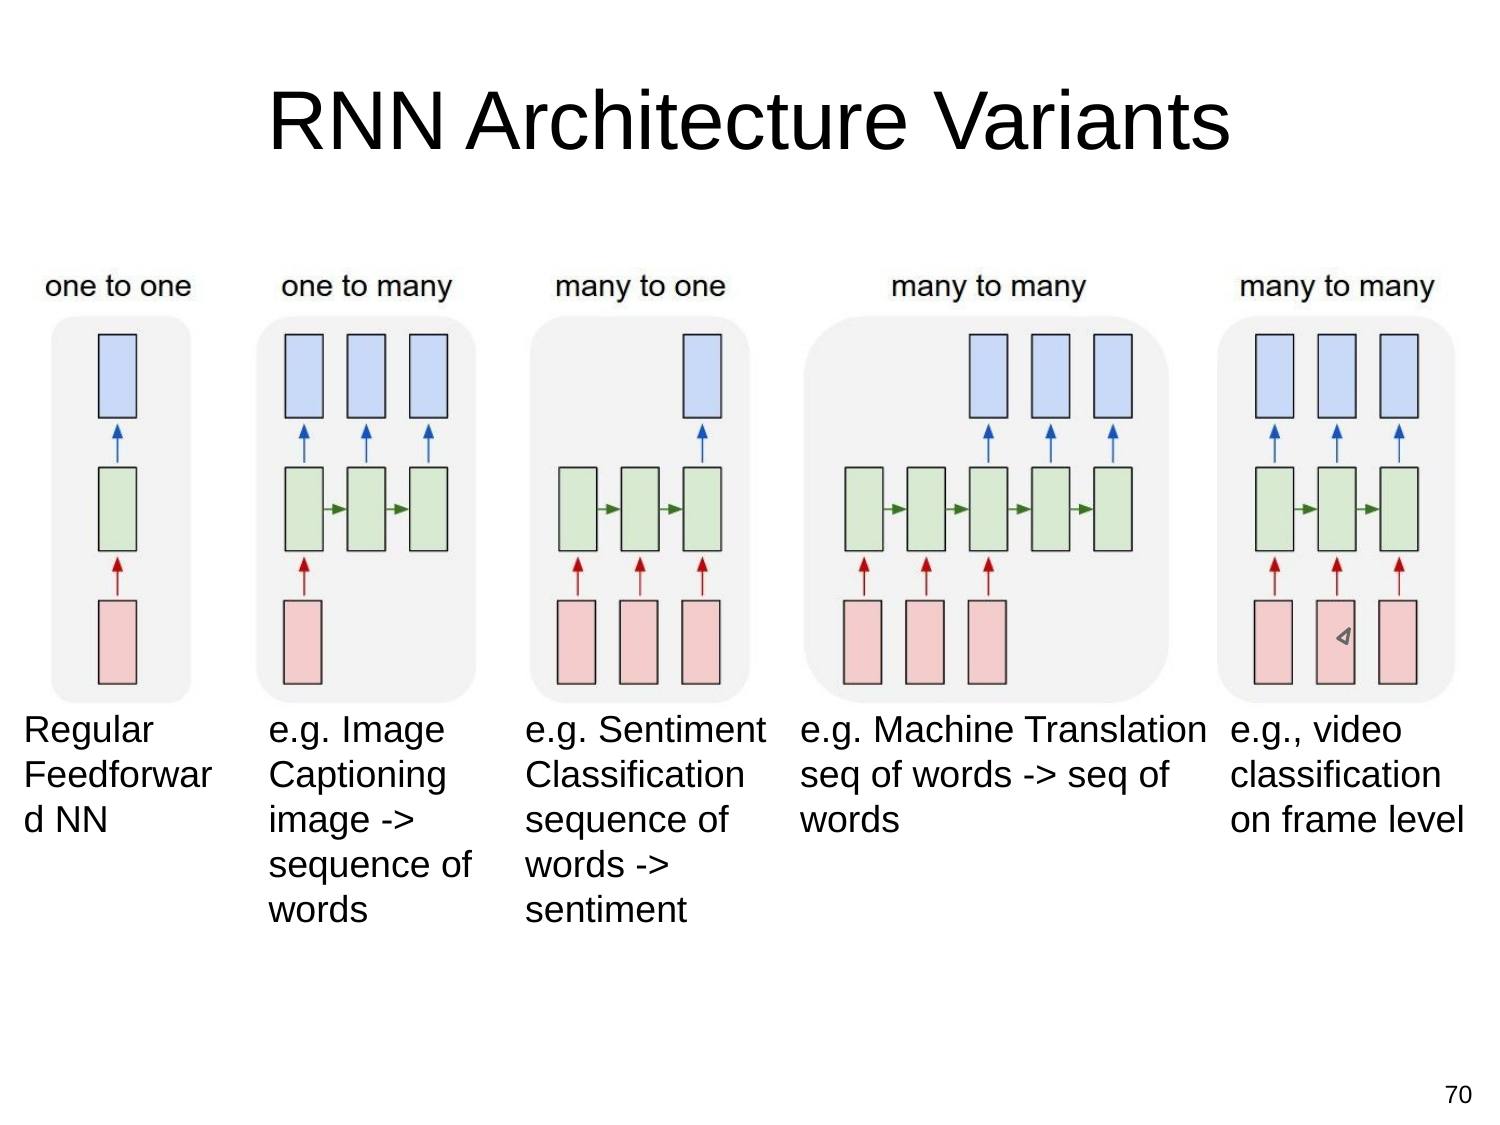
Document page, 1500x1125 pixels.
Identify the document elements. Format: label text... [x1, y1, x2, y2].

text_box e.g. Sentiment Classification sequence of words -> sentiment [552, 697, 840, 937]
text_box e.g., video classification on frame level [1267, 697, 1493, 847]
text_box e.g. Image Captioning image -> sequence of words [253, 697, 552, 937]
text_box e.g. Machine Translation seq of words -> seq of words [840, 697, 1267, 847]
text_box Regular Feedforward NN [8, 697, 241, 847]
title RNN Architecture Variants [74, 44, 1426, 188]
text_box [32, 267, 1468, 715]
slide_number 70 [1137, 1070, 1488, 1112]
text_box [1337, 628, 1350, 644]
